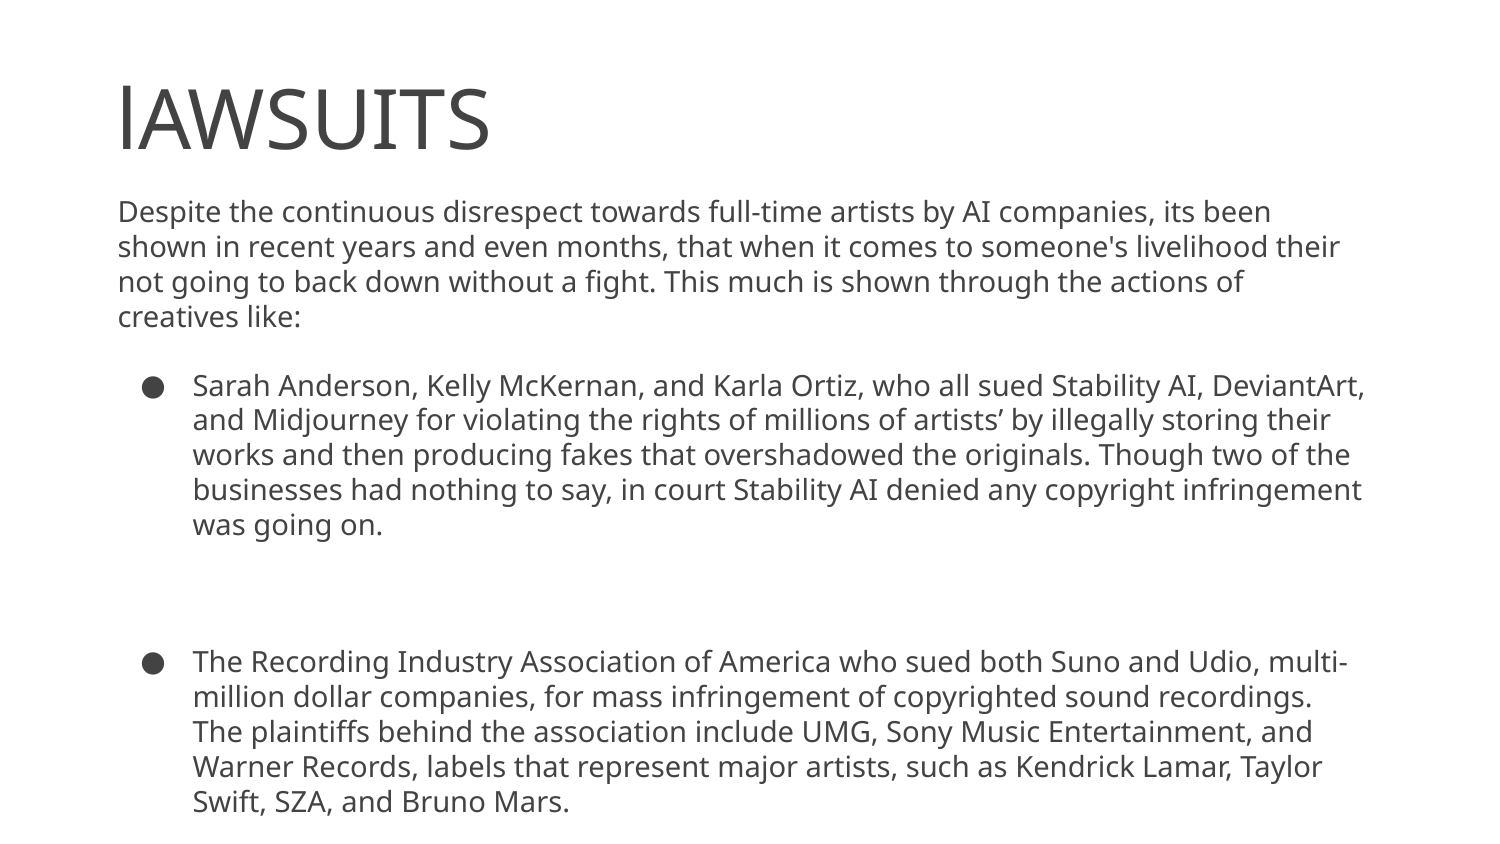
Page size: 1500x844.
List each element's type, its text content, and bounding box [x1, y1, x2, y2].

title lAWSUITS [101, 51, 1365, 157]
subtitle Despite the continuous disrespect towards full-time artists by AI companies, its been shown in recent years and even months, that when it comes to someone's livelihood their not going to back down without a fight. This much is shown through the actions of creatives like: Sarah Anderson, Kelly McKernan, and Karla Ortiz, who all sued Stability AI, DeviantArt, and Midjourney for violating the rights of millions of artists’ by illegally storing their works and then producing fakes that overshadowed the originals. Though two of the businesses had nothing to say, in court Stability AI denied any copyright infringement was going on. The Recording Industry Association of America who sued both Suno and Udio, multi-million dollar companies, for mass infringement of copyrighted sound recordings. The plaintiffs behind the association include UMG, Sony Music Entertainment, and Warner Records, labels that represent major artists, such as Kendrick Lamar, Taylor Swift, SZA, and Bruno Mars. [102, 178, 1383, 805]
